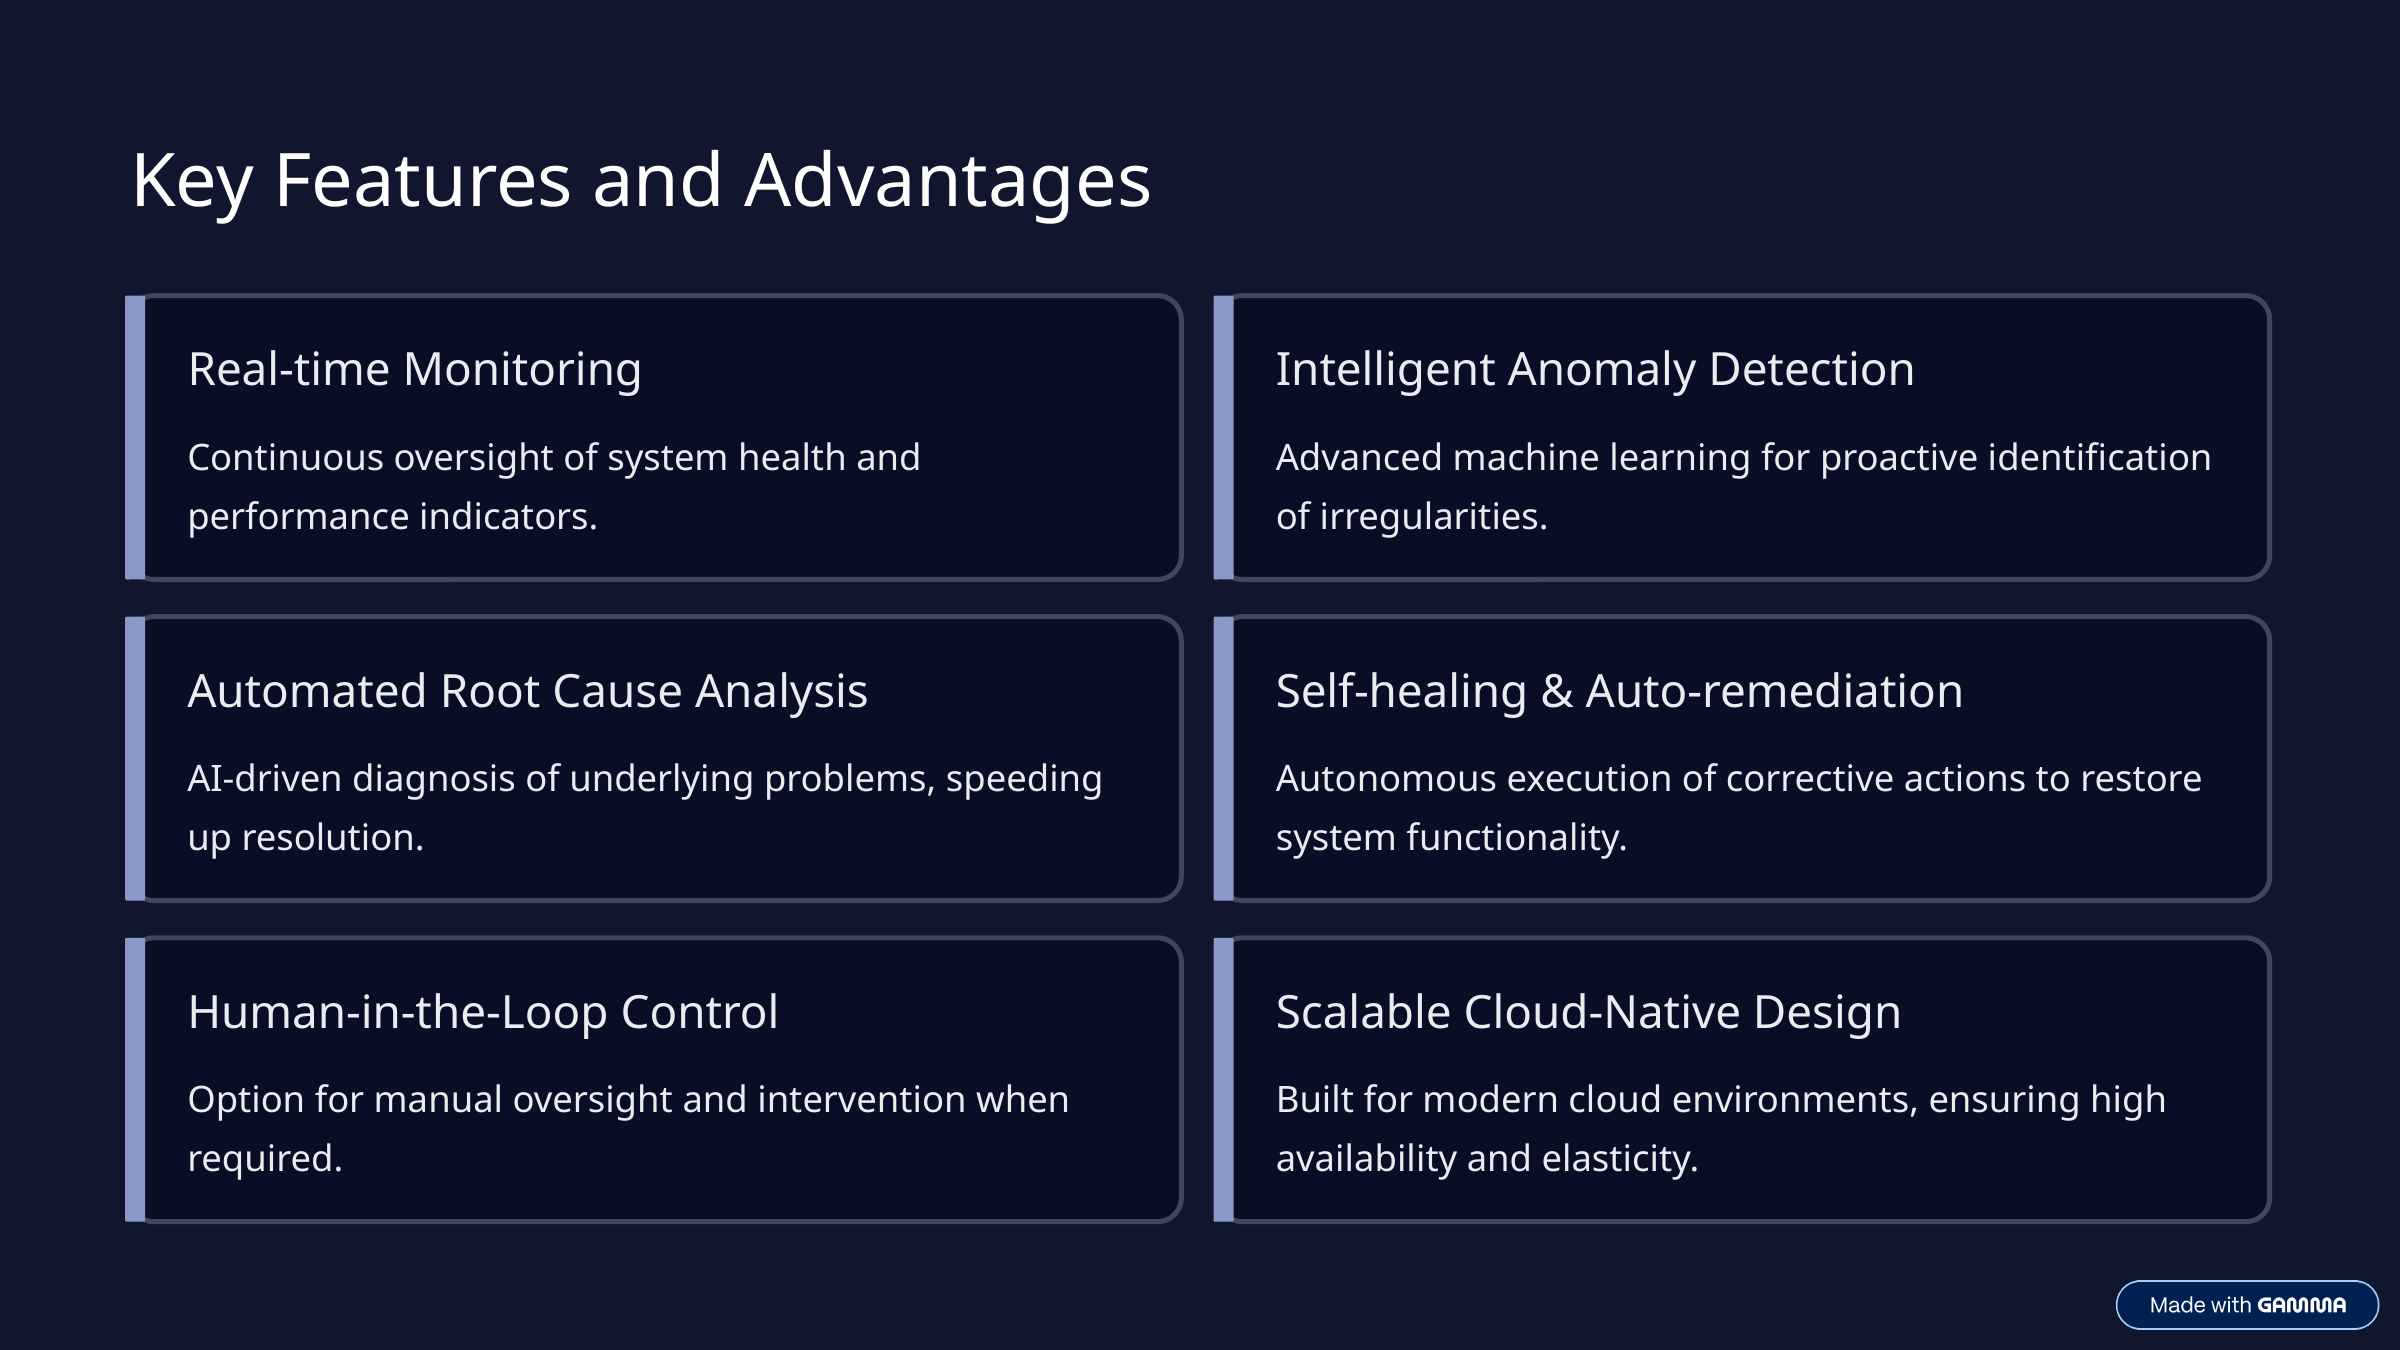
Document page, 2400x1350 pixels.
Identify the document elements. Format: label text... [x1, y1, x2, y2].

text_box Self-healing & Auto-remediation [1275, 658, 1998, 717]
text_box Human-in-the-Loop Control [187, 980, 820, 1039]
text_box Automated Root Cause Analysis [187, 658, 894, 717]
text_box [1234, 616, 2270, 901]
text_box [1213, 295, 1234, 580]
text_box Continuous oversight of system health and performance indicators. [187, 418, 1140, 538]
picture [2106, 1271, 2389, 1339]
text_box Scalable Cloud-Native Design [1275, 980, 1929, 1039]
text_box Advanced machine learning for proactive identification of irregularities. [1275, 418, 2228, 538]
text_box [1213, 937, 1234, 1222]
text_box [1234, 937, 2270, 1222]
text_box Key Features and Advantages [130, 128, 1172, 222]
text_box Autonomous execution of corrective actions to restore system functionality. [1275, 739, 2228, 859]
text_box [1213, 616, 1234, 901]
text_box [146, 616, 1182, 901]
text_box [146, 937, 1182, 1222]
text_box Built for modern cloud environments, ensuring high availability and elasticity. [1275, 1060, 2228, 1180]
text_box [125, 937, 146, 1222]
text_box Option for manual oversight and intervention when required. [187, 1060, 1140, 1180]
text_box Real-time Monitoring [187, 337, 666, 396]
text_box Intelligent Anomaly Detection [1275, 337, 1945, 396]
text_box [146, 295, 1182, 580]
text_box [125, 295, 146, 580]
text_box [1234, 295, 2270, 580]
text_box AI-driven diagnosis of underlying problems, speeding up resolution. [187, 739, 1140, 859]
text_box [125, 616, 146, 901]
